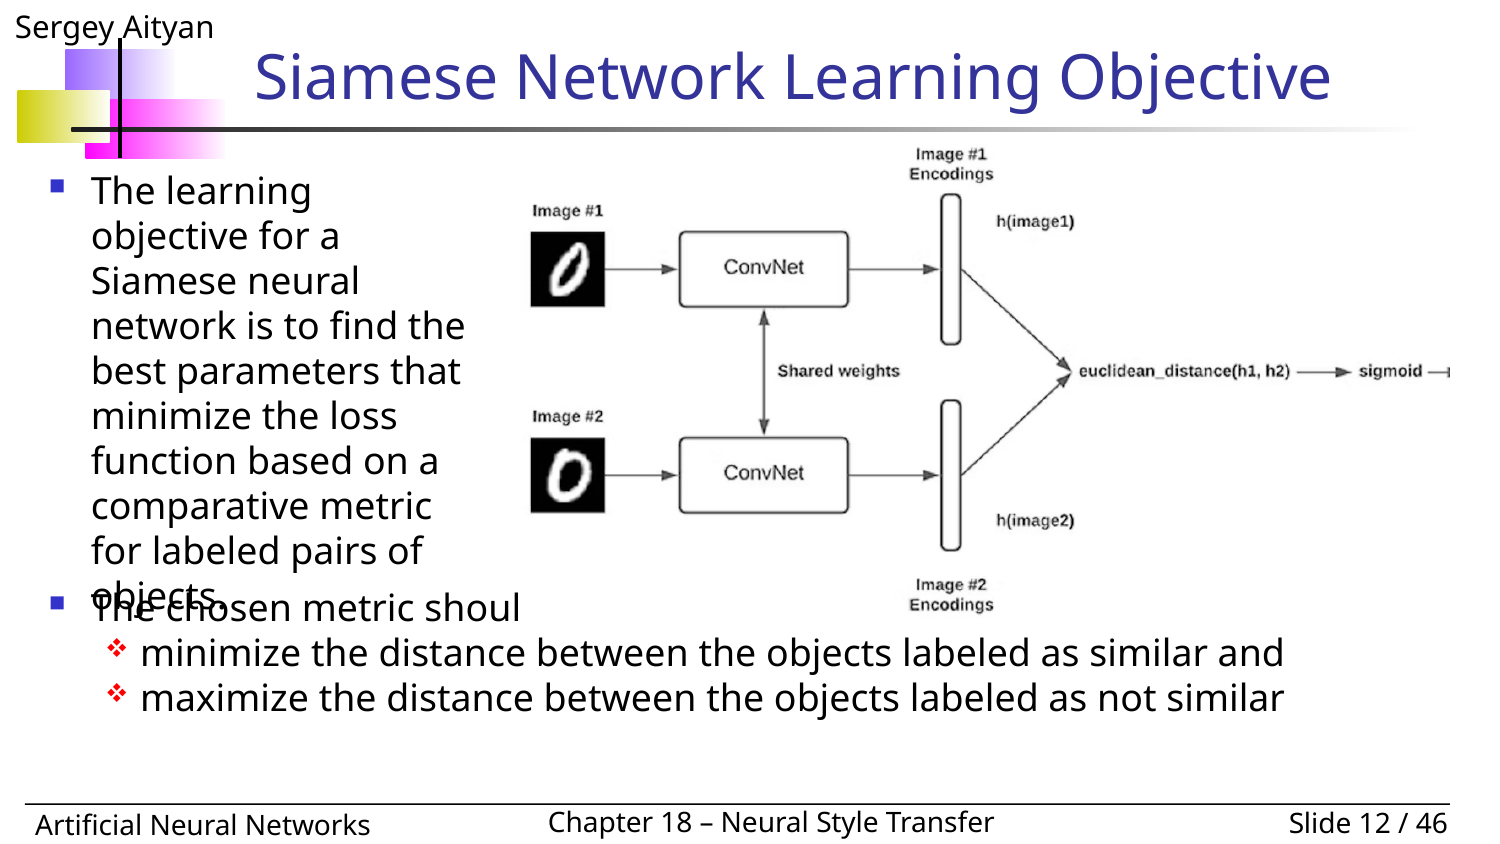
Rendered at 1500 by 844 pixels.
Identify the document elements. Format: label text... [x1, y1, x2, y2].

list The learning objective for a Siamese neural network is to find the best parameters that minimize the loss function based on a comparative metric for labeled pairs of objects. [33, 159, 488, 516]
title Siamese Network Learning Objective [239, 38, 1363, 120]
picture [521, 134, 1451, 623]
list The chosen metric should minimize the distance between the objects labeled as similar and maximize the distance between the objects labeled as not similar [33, 575, 1500, 672]
